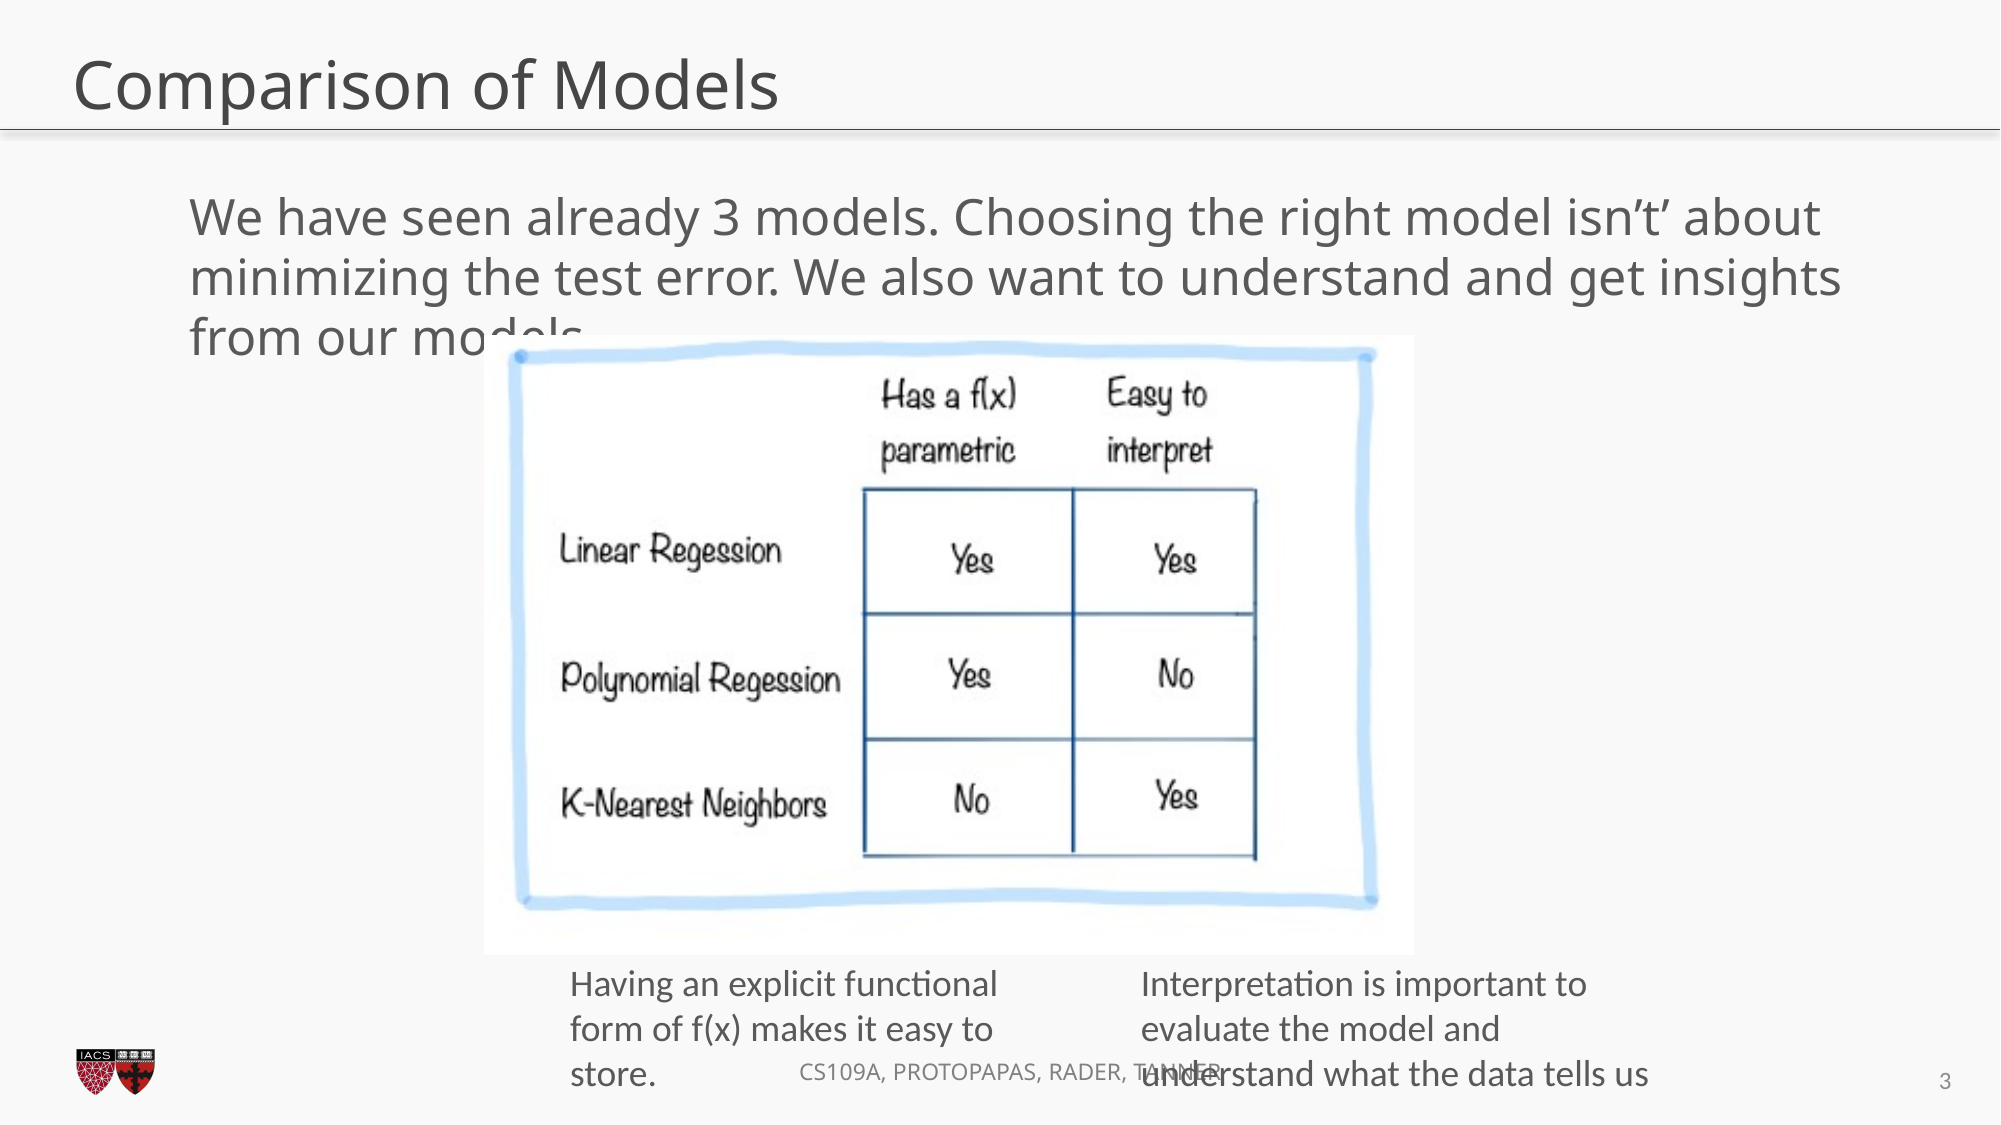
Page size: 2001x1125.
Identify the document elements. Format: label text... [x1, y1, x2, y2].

text_box Interpretation is important to evaluate the model and understand what the data tells us [1126, 951, 1686, 1101]
picture [484, 335, 1414, 955]
picture [75, 1049, 155, 1095]
slide_number 2 [1500, 1050, 1967, 1110]
text_box Having an explicit functional form of f(x) makes it easy to store. [555, 964, 1056, 1101]
text_box We have seen already 3 models. Choosing the right model isn’t’ about minimizing the test error. We also want to understand and get insights from our models. [175, 178, 1978, 374]
title Comparison of Models [57, 35, 1943, 162]
